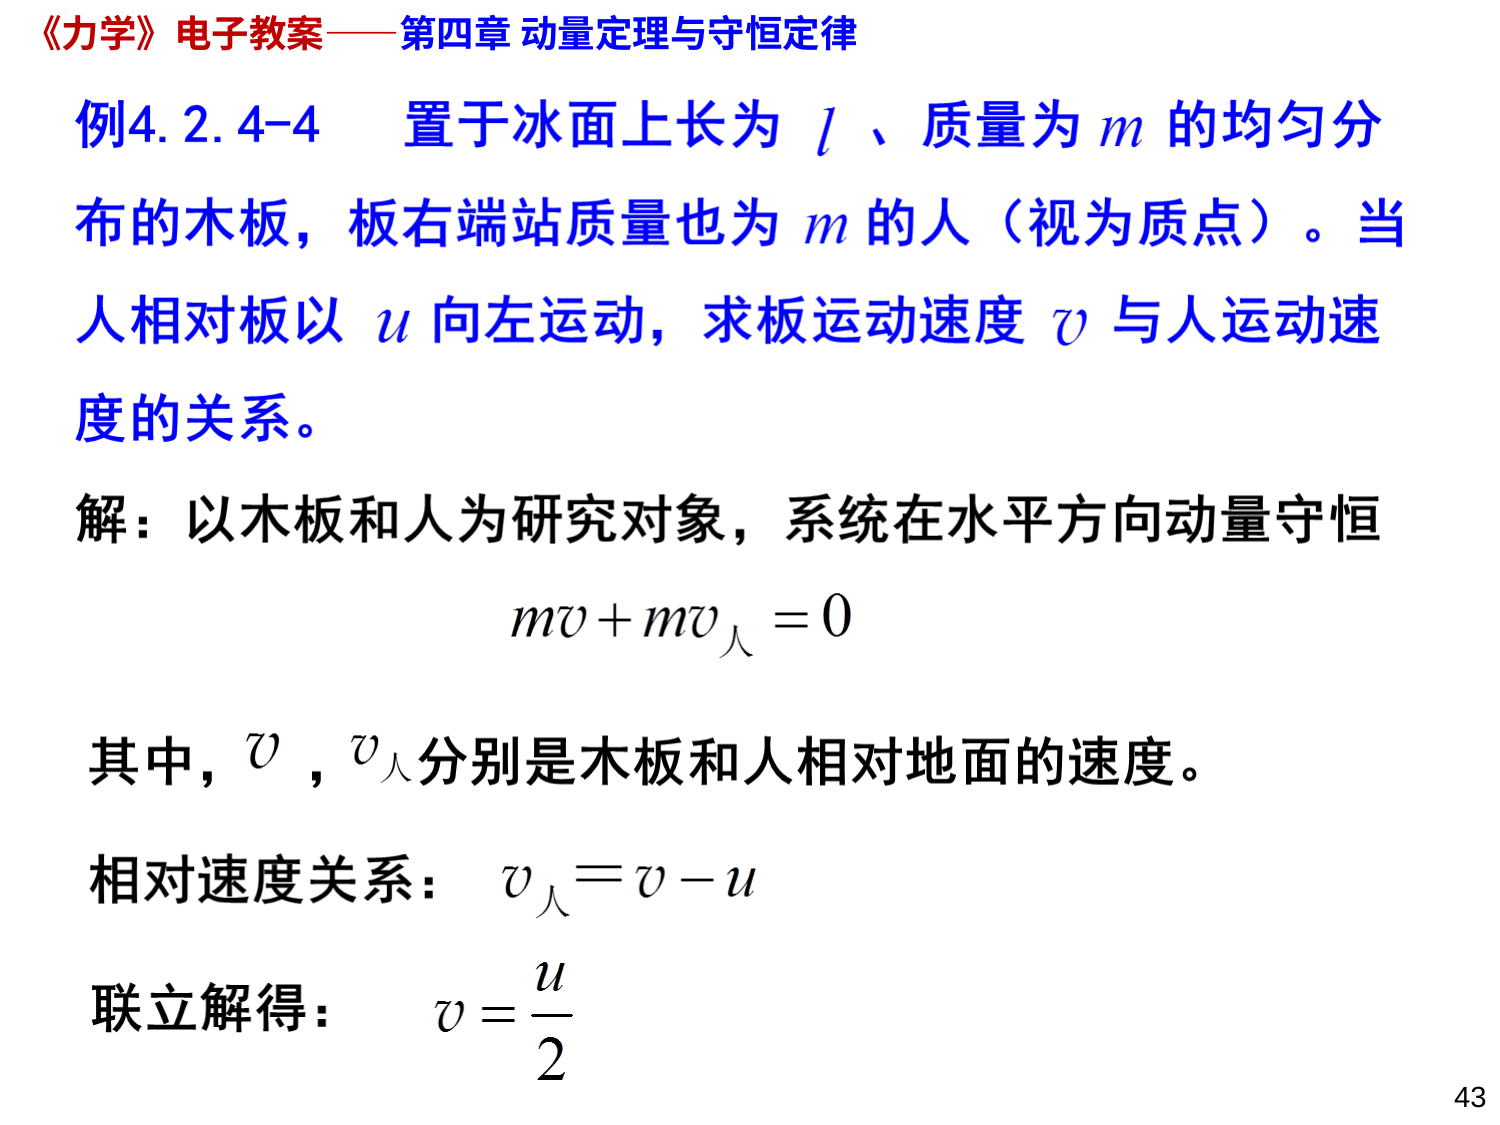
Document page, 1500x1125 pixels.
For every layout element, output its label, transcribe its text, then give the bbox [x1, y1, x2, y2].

picture [54, 826, 774, 1095]
picture [53, 691, 1446, 823]
slide_number 43 [1151, 1070, 1500, 1114]
picture [40, 54, 1442, 669]
